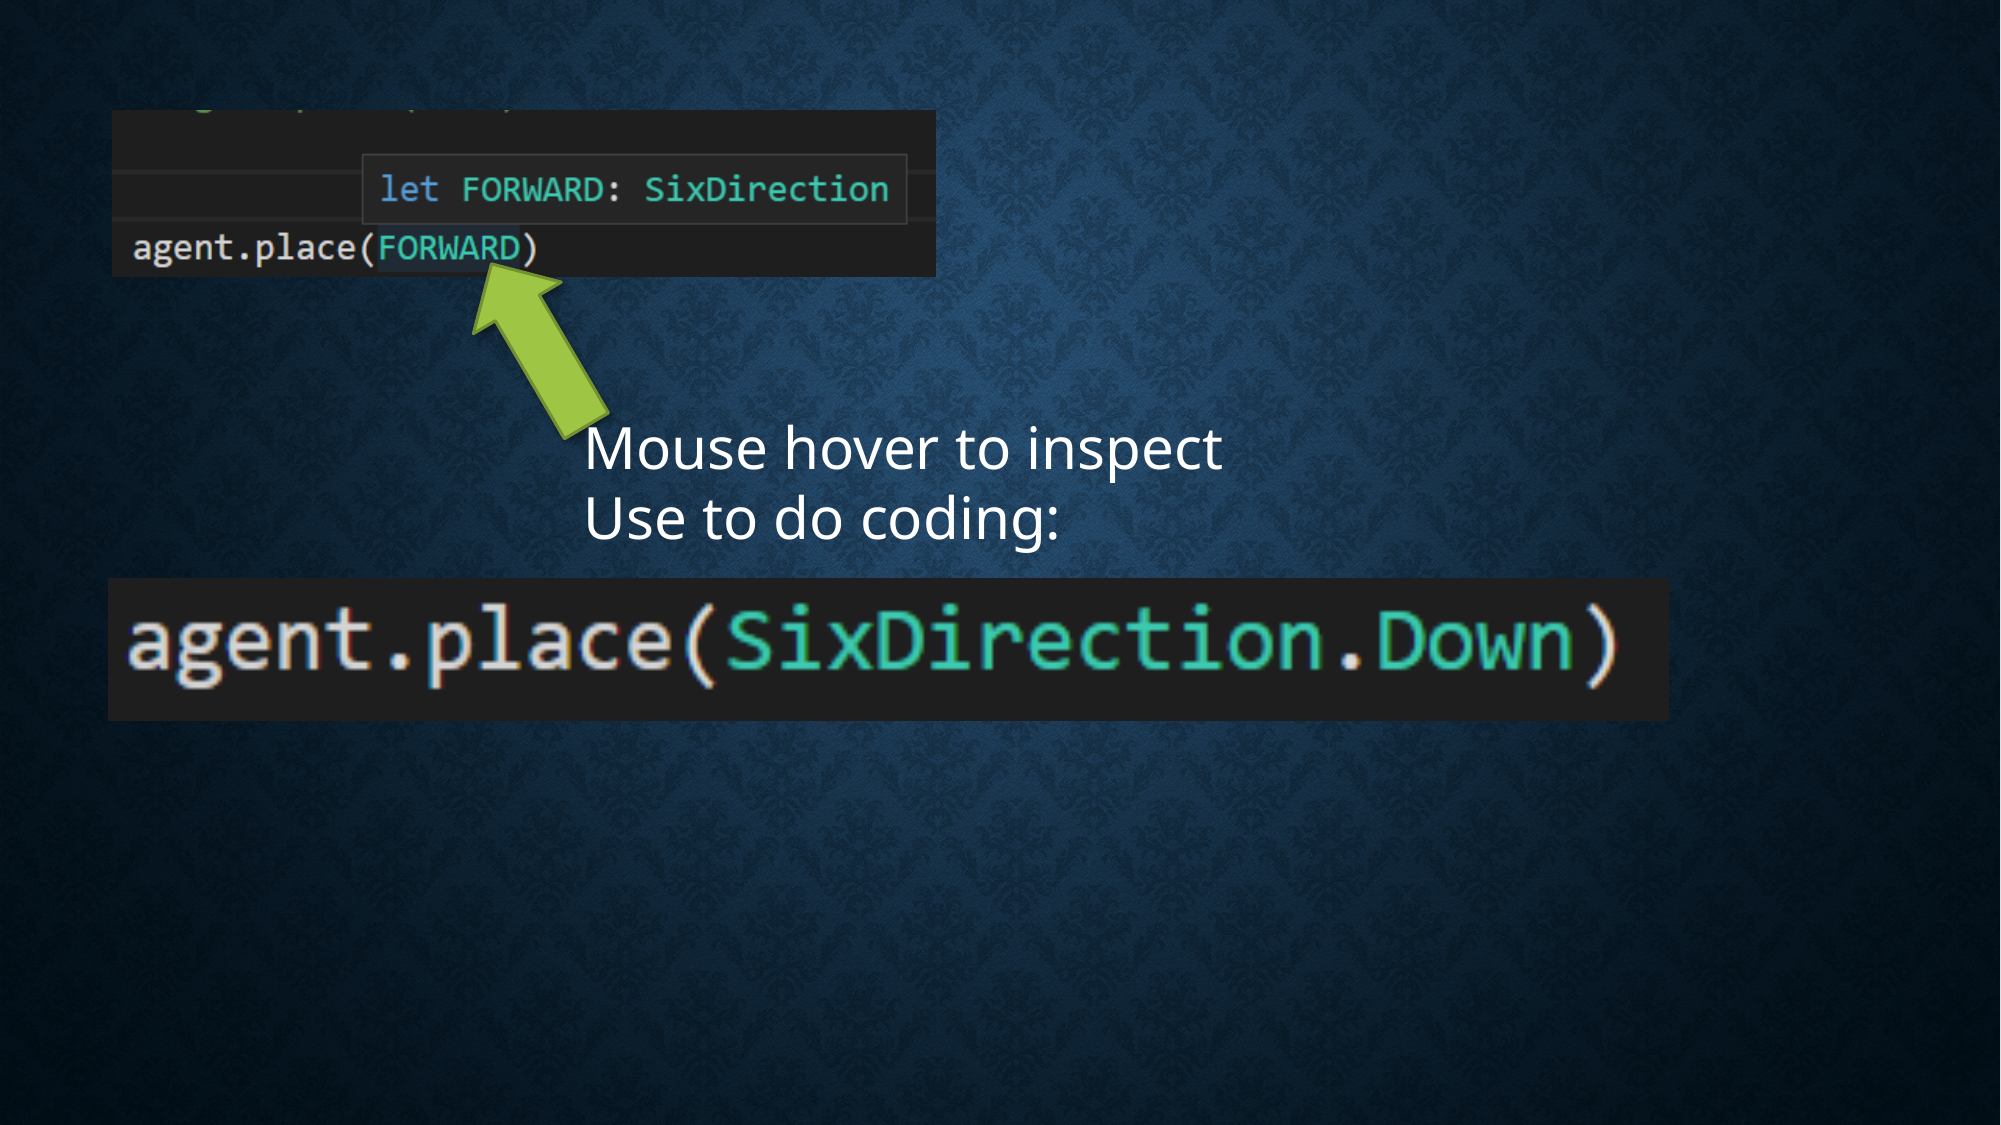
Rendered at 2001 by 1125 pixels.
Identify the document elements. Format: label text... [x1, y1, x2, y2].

text_box [471, 289, 605, 441]
text_box Mouse hover to inspect Use to do coding: [569, 403, 1239, 559]
picture [108, 578, 1670, 722]
picture [111, 110, 937, 277]
